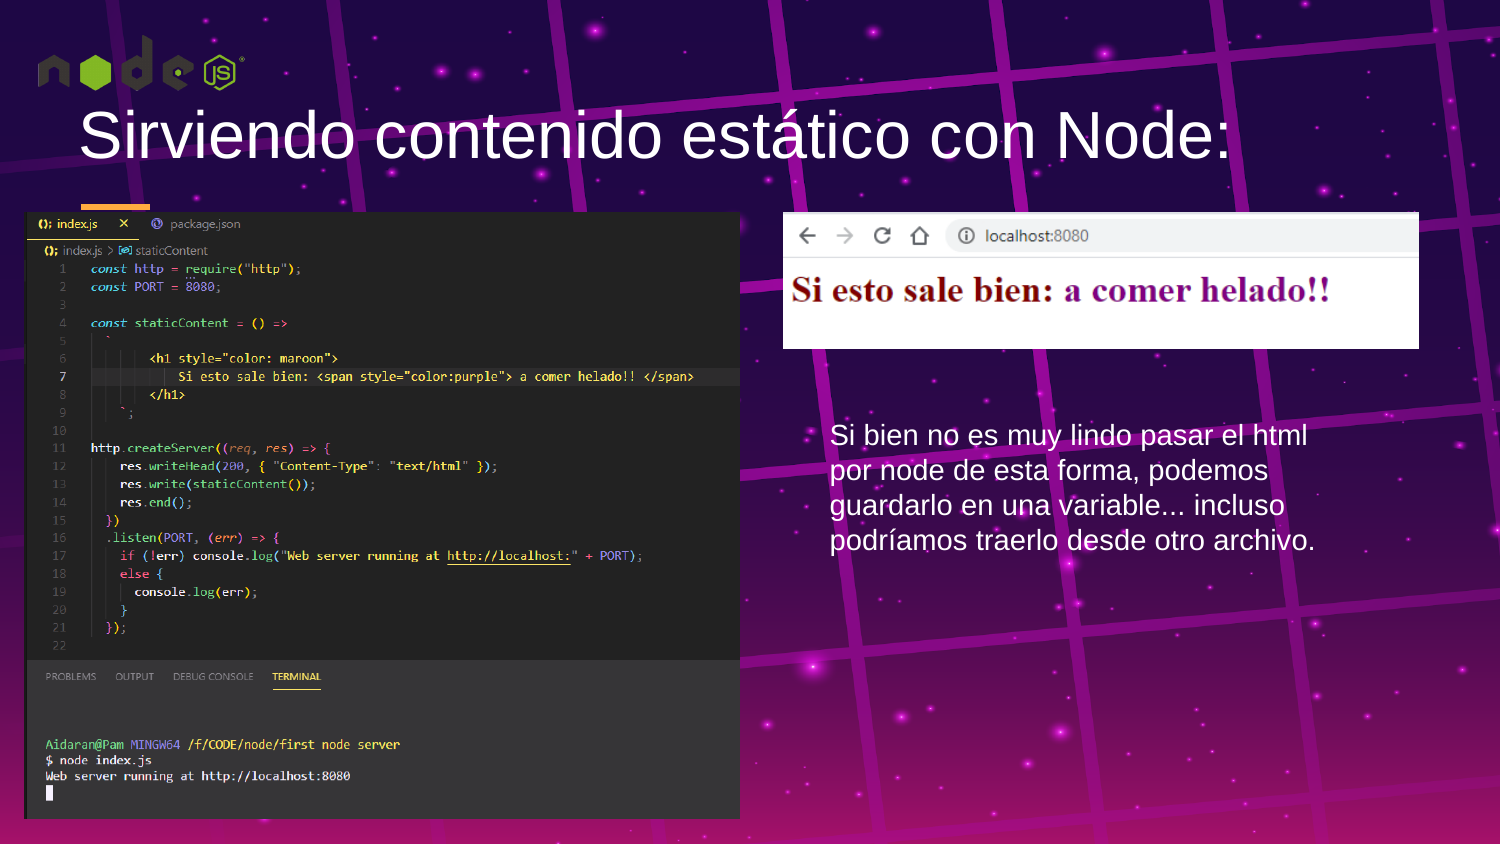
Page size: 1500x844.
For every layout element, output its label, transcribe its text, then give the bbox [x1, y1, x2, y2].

text_box Si bien no es muy lindo pasar el html por node de esta forma, podemos guardarlo en una variable... incluso podríamos traerlo desde otro archivo. [814, 401, 1364, 572]
picture [0, 0, 1500, 844]
title Sirviendo contenido estático con Node: [63, 75, 1437, 188]
